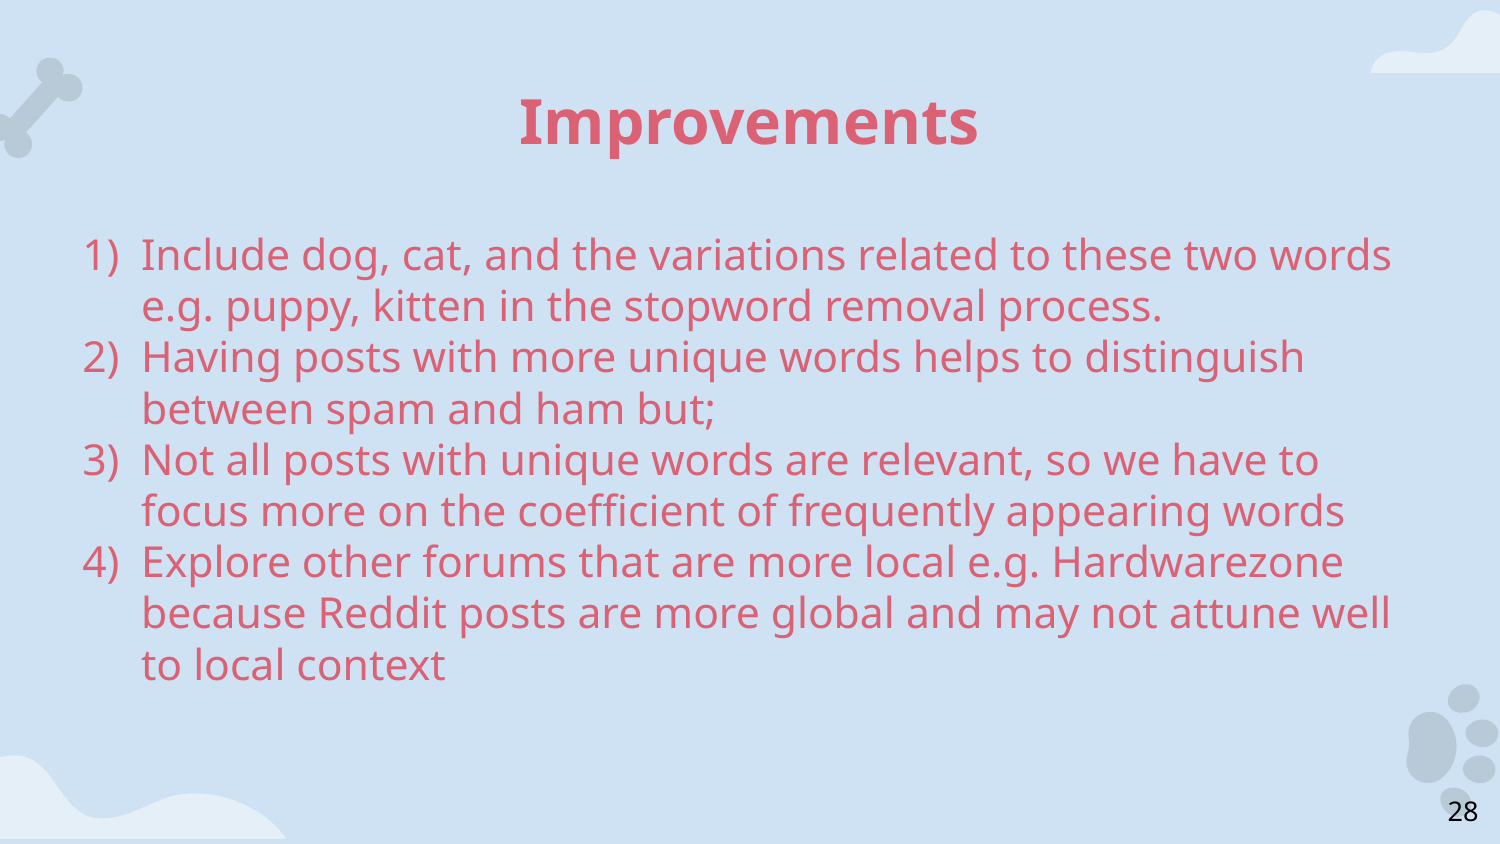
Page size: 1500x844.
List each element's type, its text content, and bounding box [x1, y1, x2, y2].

slide_number ‹#› [1403, 779, 1494, 844]
list Include dog, cat, and the variations related to these two words e.g. puppy, kitten in the stopword removal process. Having posts with more unique words helps to distinguish between spam and ham but; Not all posts with unique words are relevant, so we have to focus more on the coefficient of frequently appearing words Explore other forums that are more local e.g. Hardwarezone because Reddit posts are more global and may not attune well to local context [51, 247, 1449, 670]
title Improvements [118, 72, 1382, 167]
